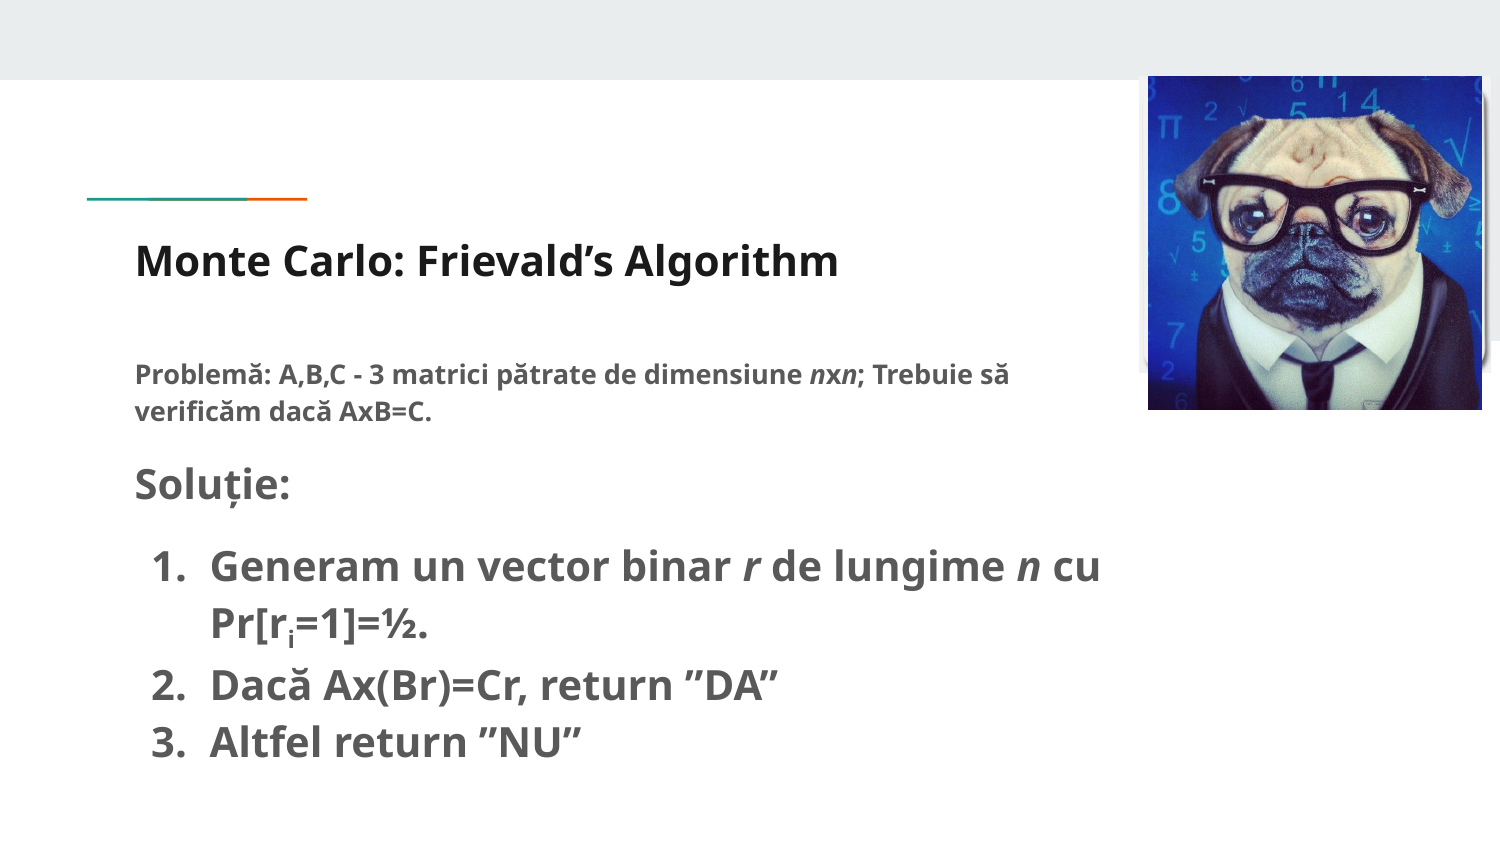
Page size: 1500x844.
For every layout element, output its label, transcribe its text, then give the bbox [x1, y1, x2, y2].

title Monte Carlo: Frievald’s Algorithm [119, 216, 1133, 305]
picture [1138, 75, 1500, 410]
list Problemă: A,B,C - 3 matrici pătrate de dimensiune nxn; Trebuie să verificăm dacă AxB=C. Soluție: Generam un vector binar r de lungime n cu Pr[ri=1]=½. Dacă Ax(Br)=Cr, return ”DA” Altfel return ”NU” [119, 341, 1139, 838]
